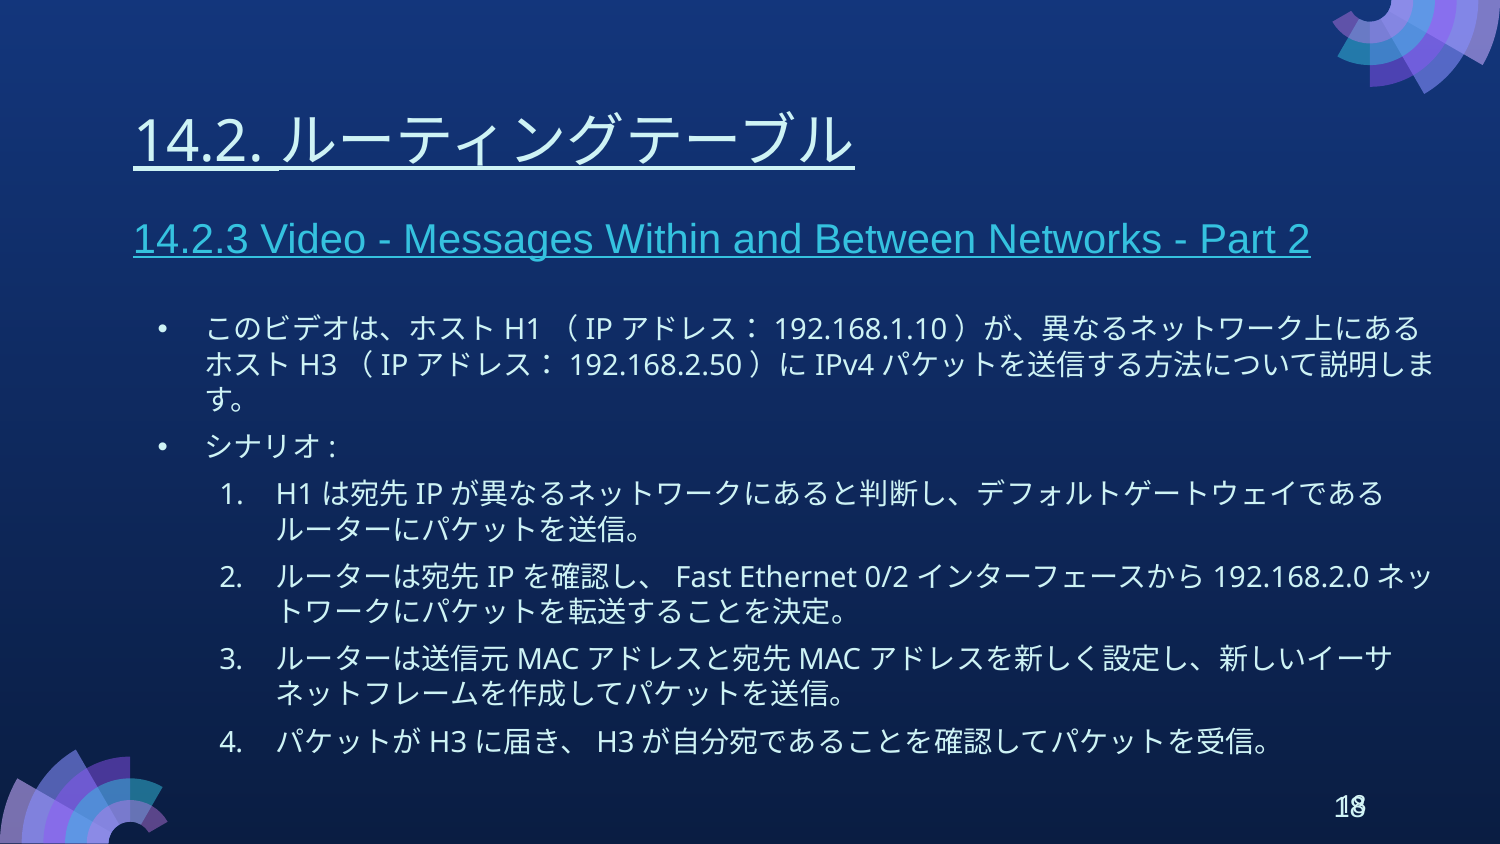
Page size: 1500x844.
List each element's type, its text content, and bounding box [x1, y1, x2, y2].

text_box 14.2.3 Video - Messages Within and Between Networks - Part 2 [118, 204, 1382, 270]
footer 18 [875, 783, 1382, 829]
text_box このビデオは、ホストH1（IPアドレス：192.168.1.10）が、異なるネットワーク上にあるホストH3（IPアドレス：192.168.2.50）にIPv4パケットを送信する方法について説明します。 シナリオ: H1は宛先IPが異なるネットワークにあると判断し、デフォルトゲートウェイであるルーターにパケットを送信。 ルーターは宛先IPを確認し、Fast Ethernet 0/2インターフェースから192.168.2.0ネットワークにパケットを転送することを決定。 ルーターは送信元MACアドレスと宛先MACアドレスを新しく設定し、新しいイーサネットフレームを作成してパケットを送信。 パケットがH3に届き、H3が自分宛であることを確認してパケットを受信。 [142, 303, 1455, 766]
title 14.2. ルーティングテーブル [118, 88, 1382, 183]
